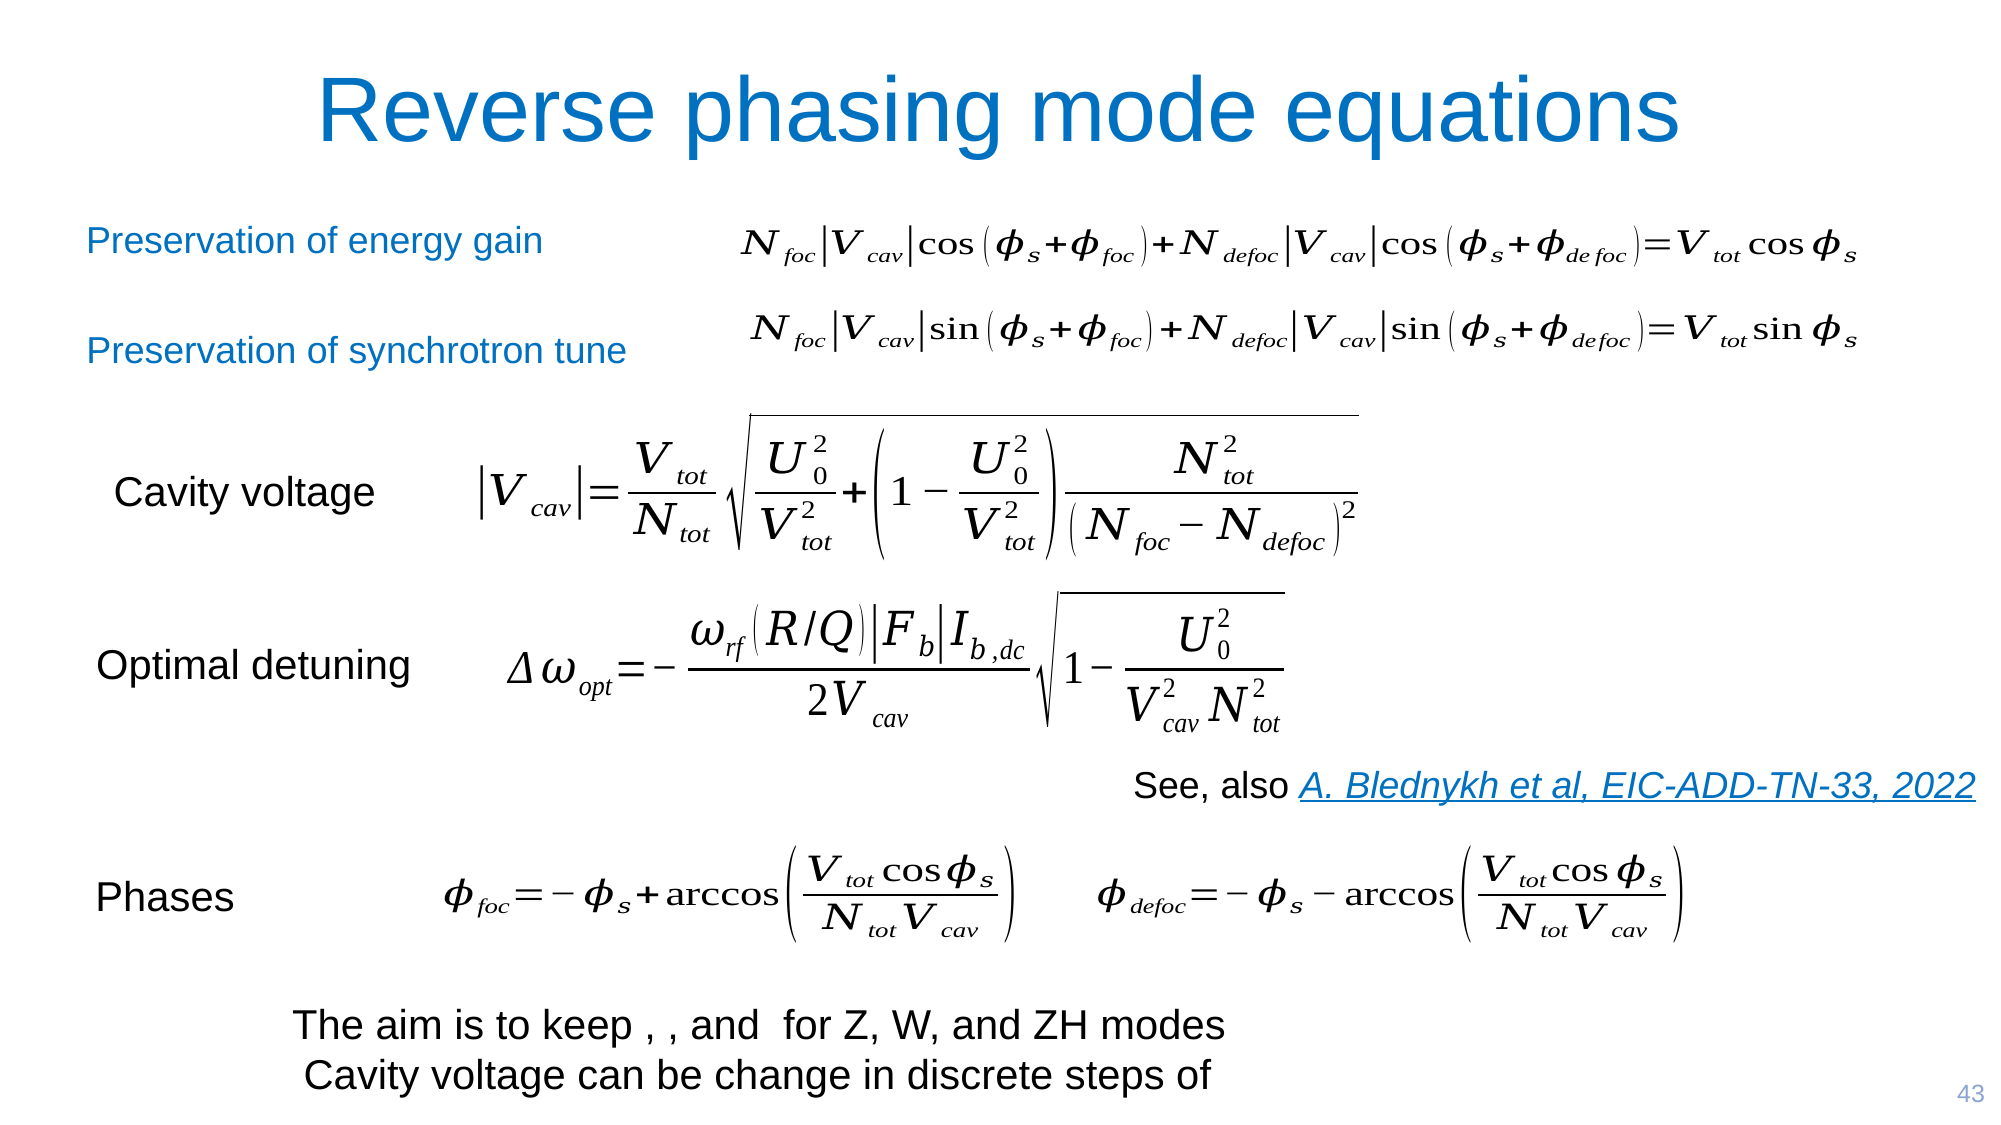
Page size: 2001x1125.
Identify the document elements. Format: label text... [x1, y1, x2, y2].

text_box Preservation of synchrotron tune [71, 318, 643, 379]
text_box See, also A. Blednykh et al, EIC-ADD-TN-33, 2022 [1118, 753, 1991, 813]
text_box Phases [80, 862, 250, 928]
text_box Optimal detuning [81, 630, 427, 696]
text_box Preservation of energy gain [71, 208, 570, 269]
slide_number 43 [1550, 1062, 2000, 1122]
title Reverse phasing mode equations [0, 3, 2000, 221]
